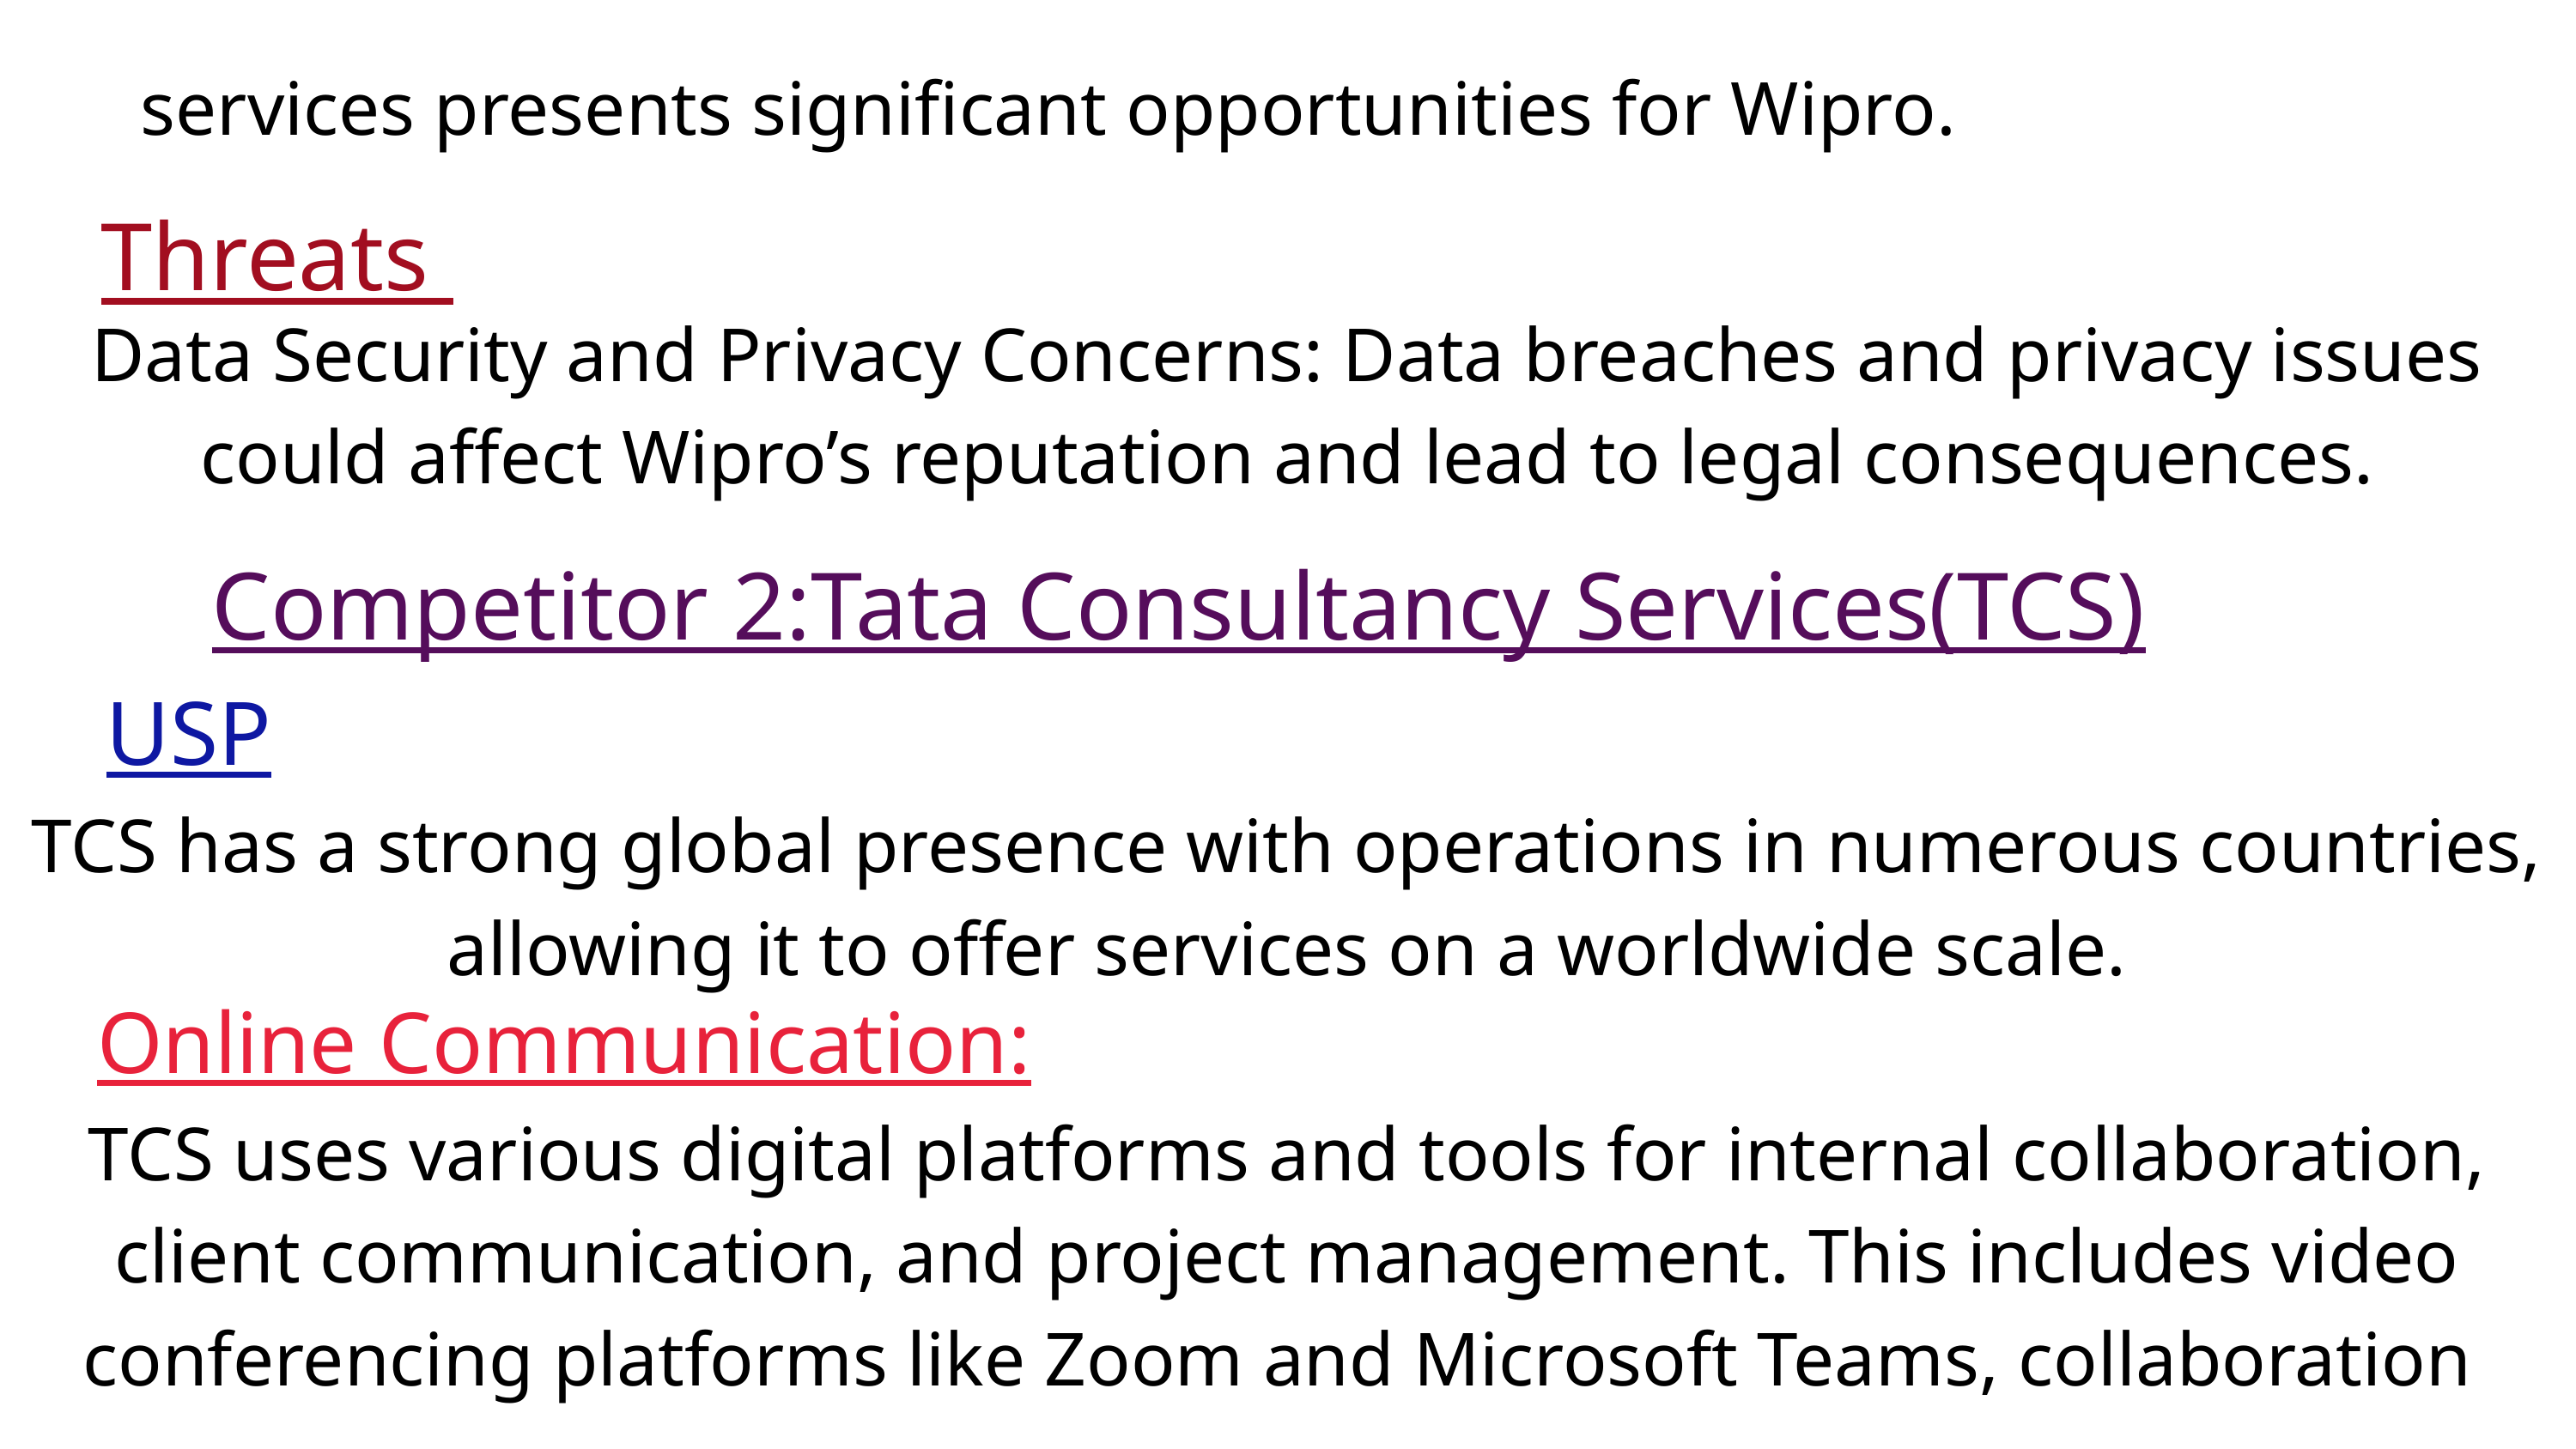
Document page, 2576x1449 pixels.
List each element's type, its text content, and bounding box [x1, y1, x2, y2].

text_box Online Communication: [78, 972, 1051, 1090]
text_box Data Security and Privacy Concerns: Data breaches and privacy issues could affect Wipro’s reputation and lead to legal consequences. [0, 293, 2576, 499]
text_box TCS uses various digital platforms and tools for internal collaboration, client communication, and project management. This includes video conferencing platforms like Zoom and Microsoft Teams, collaboration [0, 1092, 2576, 1401]
text_box services presents significant opportunities for Wipro. [80, 46, 2000, 150]
text_box USP [100, 659, 277, 783]
text_box Threats [93, 179, 461, 293]
text_box TCS has a strong global presence with operations in numerous countries, allowing it to offer services on a worldwide scale. [0, 784, 2576, 991]
text_box Competitor 2:Tata Consultancy Services(TCS) [144, 528, 2213, 658]
